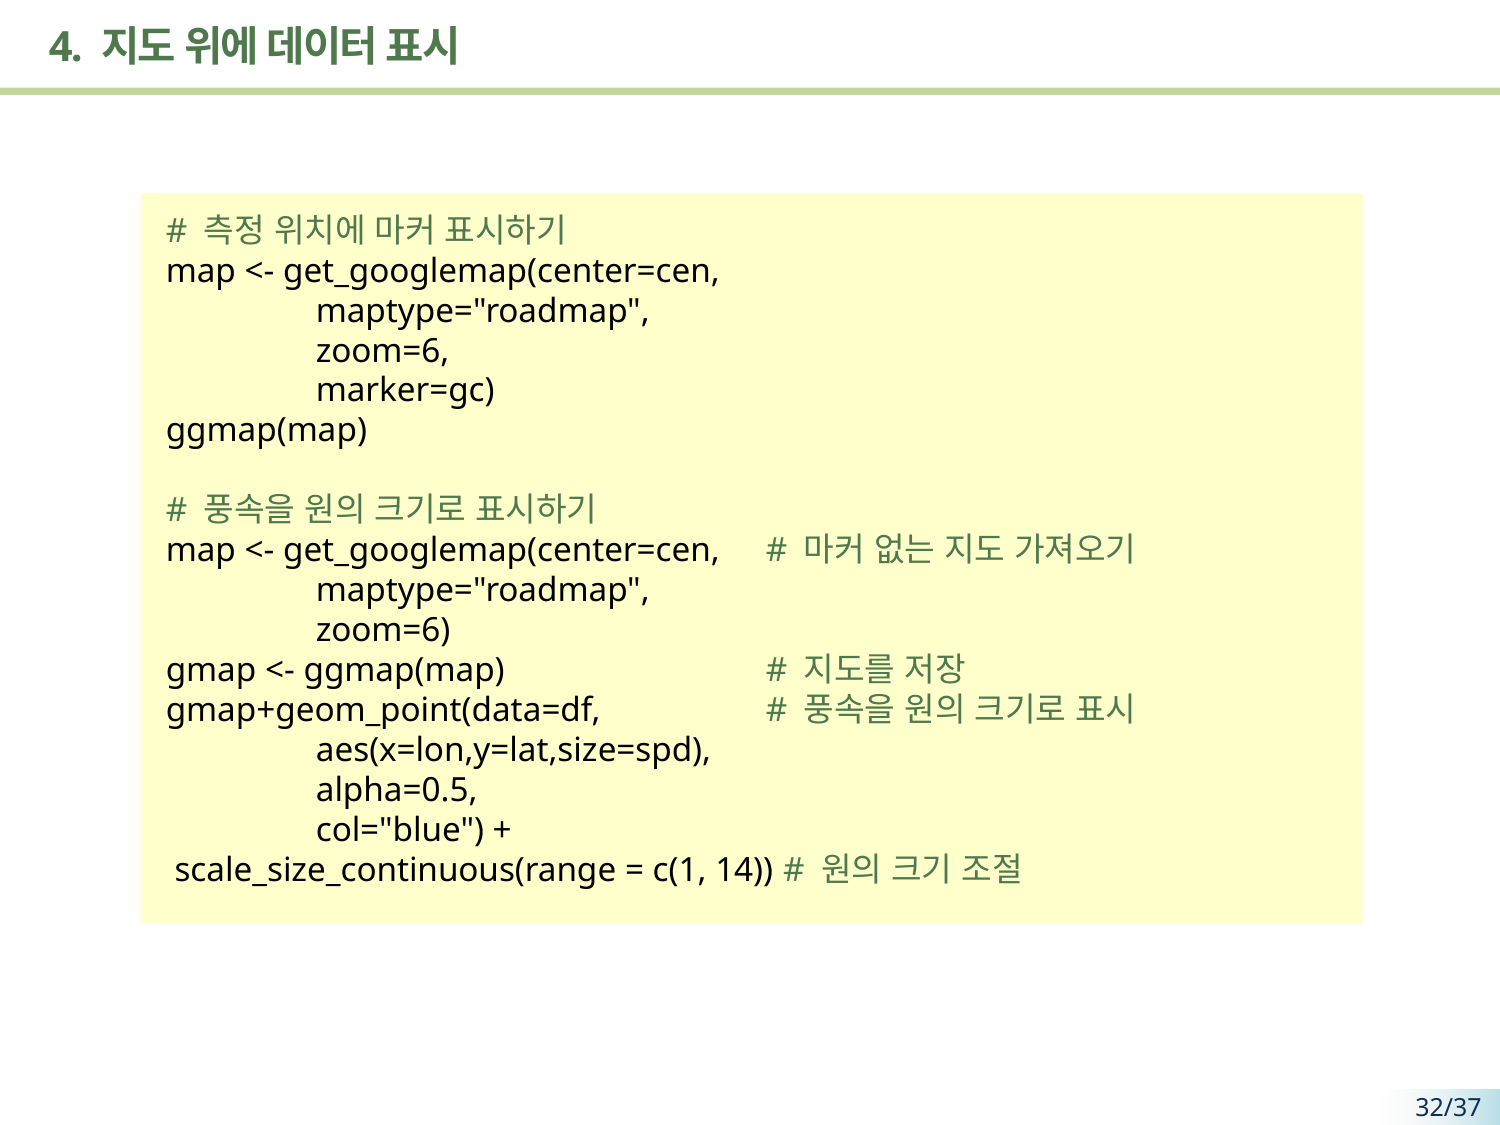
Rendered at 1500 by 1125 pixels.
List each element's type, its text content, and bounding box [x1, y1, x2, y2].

text_box # 측정 위치에 마커 표시하기 map <- get_googlemap(center=cen, maptype="roadmap", zoom=6, marker=gc) ggmap(map) # 풍속을 원의 크기로 표시하기 map <- get_googlemap(center=cen, # 마커 없는 지도 가져오기 maptype="roadmap", zoom=6) gmap <- ggmap(map) # 지도를 저장 gmap+geom_point(data=df, # 풍속을 원의 크기로 표시 aes(x=lon,y=lat,size=spd), alpha=0.5, col="blue") + scale_size_continuous(range = c(1, 14)) # 원의 크기 조절 [151, 201, 1315, 895]
title 4. 지도 위에 데이터 표시 [34, 6, 1312, 84]
text_box [140, 191, 1365, 925]
